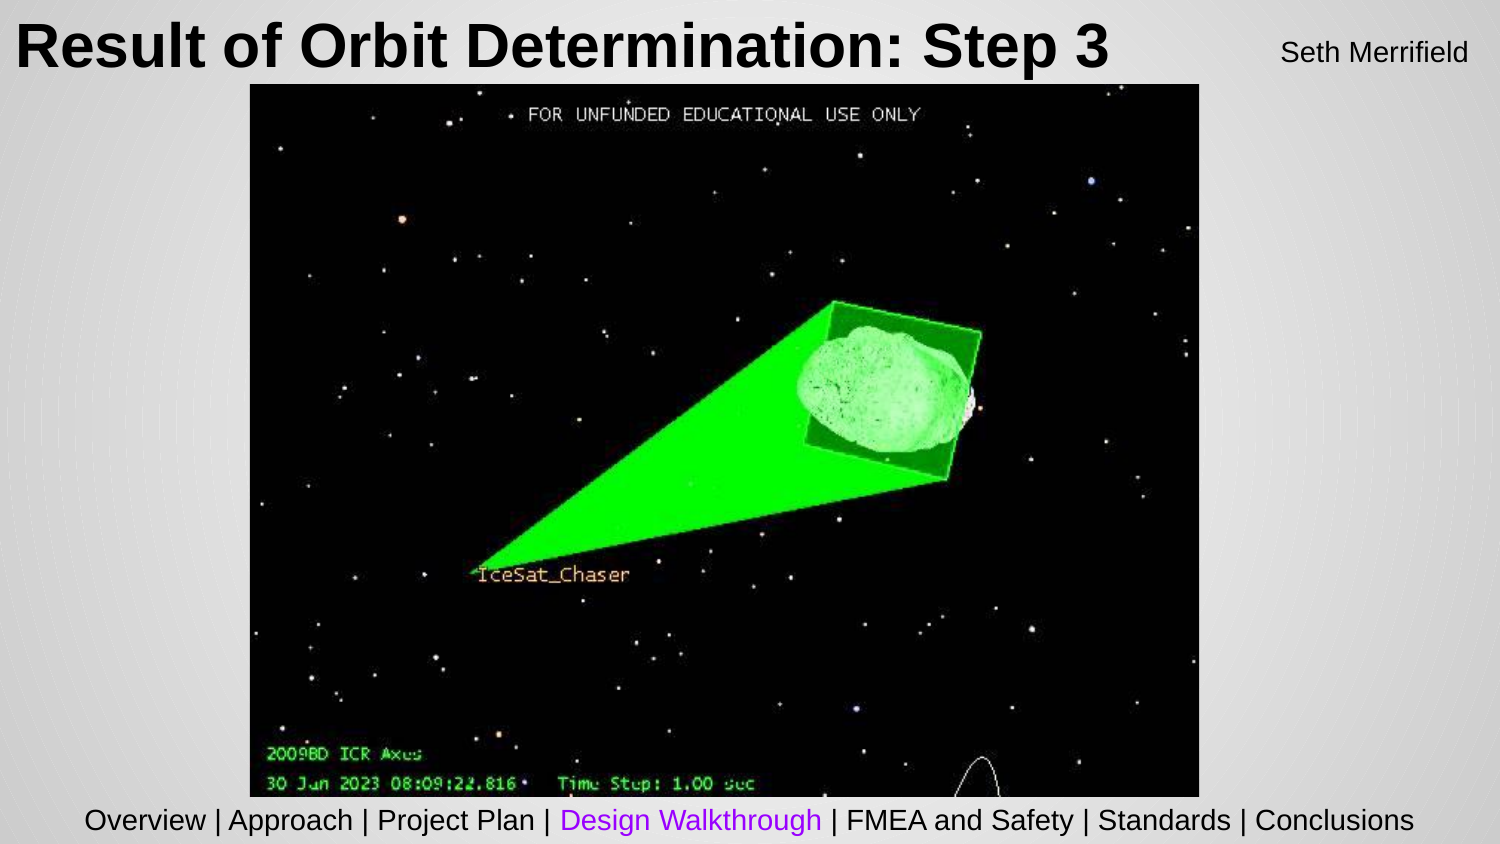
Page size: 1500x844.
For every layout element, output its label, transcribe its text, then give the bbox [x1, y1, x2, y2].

text_box [249, 84, 1200, 797]
text_box Seth Merrifield [1350, 18, 1500, 67]
text_box Overview | Approach | Project Plan | Design Walkthrough | FMEA and Safety | Standards | Conclusions [0, 786, 1500, 844]
title Result of Orbit Determination: Step 3 [0, 0, 1350, 85]
